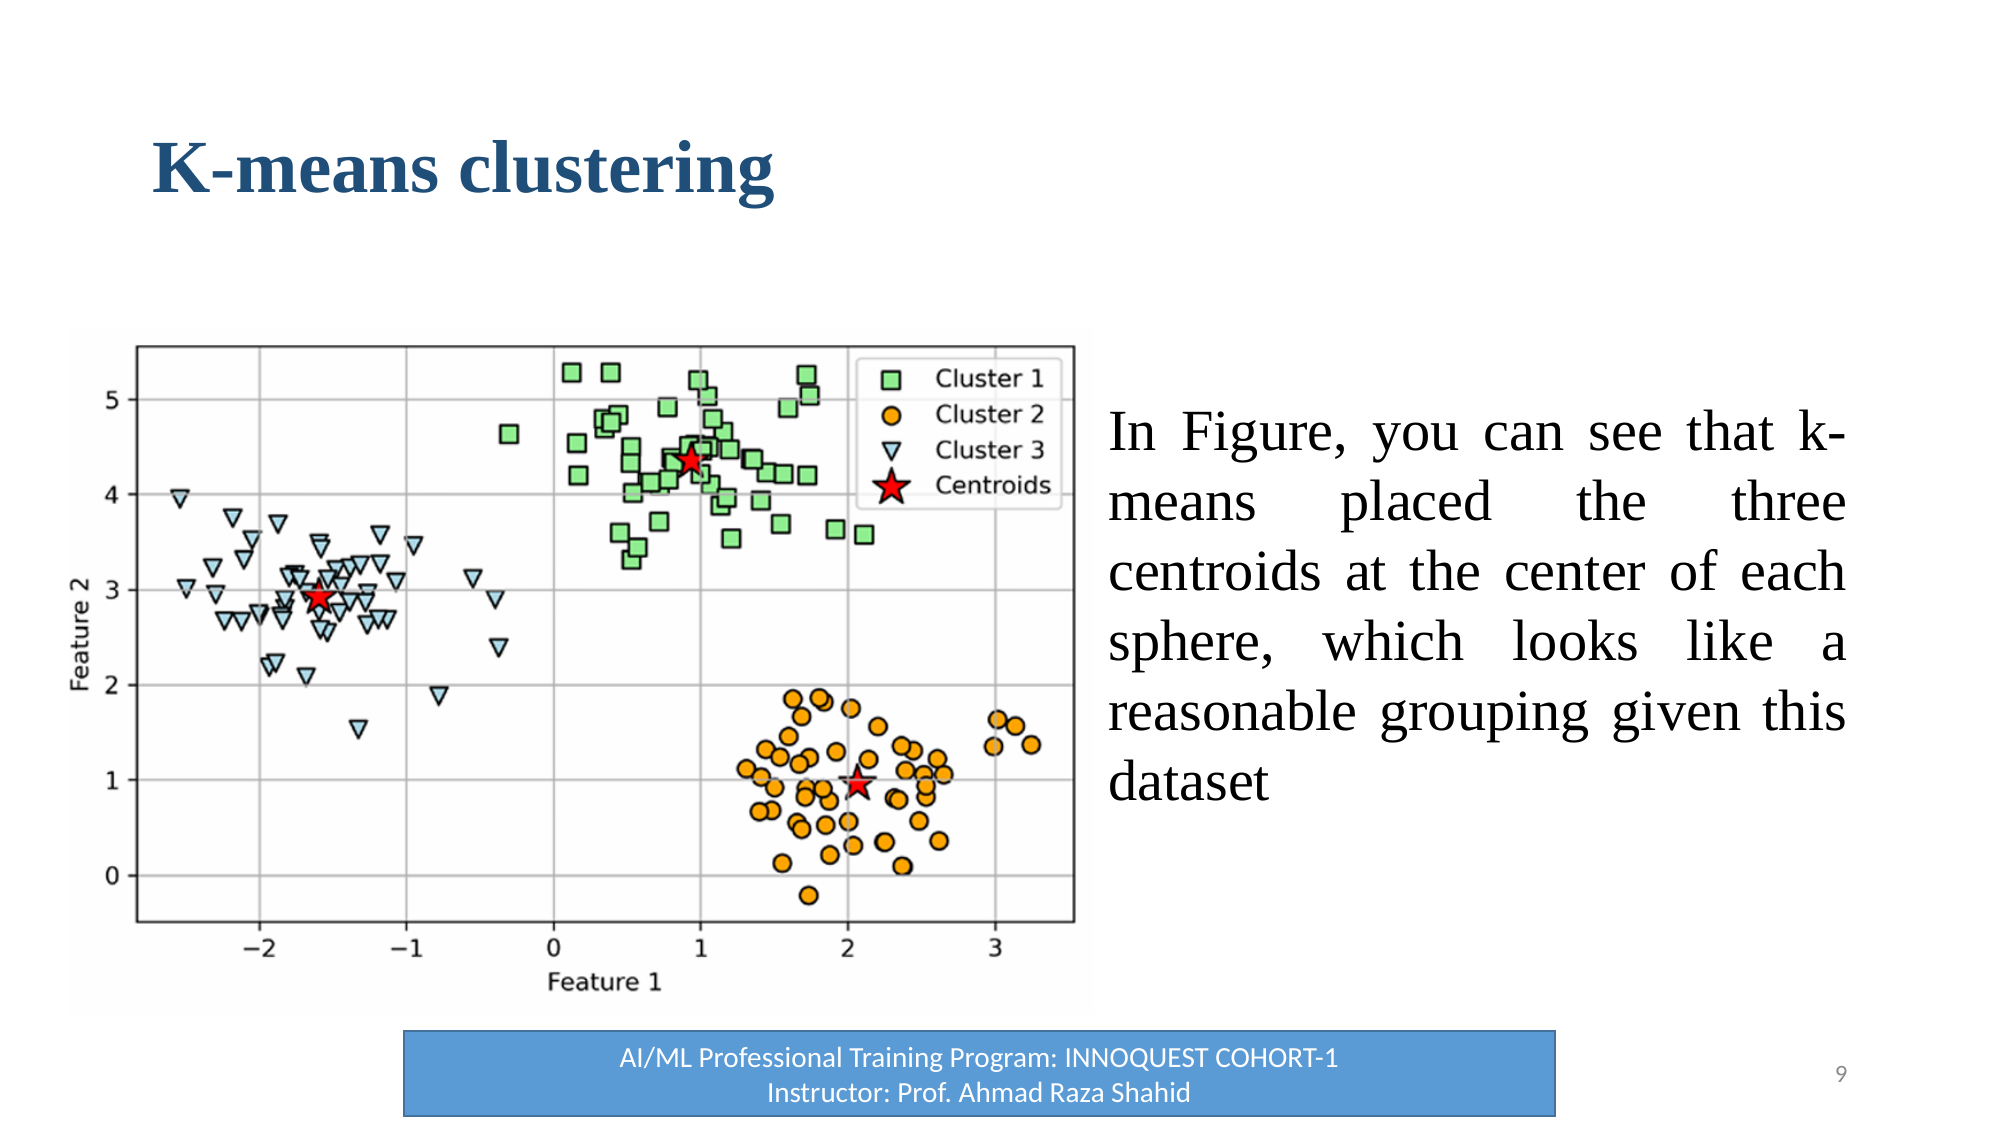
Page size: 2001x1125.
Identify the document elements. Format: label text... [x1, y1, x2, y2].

text_box AI/ML Professional Training Program: INNOQUEST COHORT-1 Instructor: Prof. Ahmad Raza Shahid [403, 1030, 1556, 1117]
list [68, 328, 1094, 1015]
slide_number 9 [1412, 1042, 1863, 1103]
title K-means clustering [137, 59, 1863, 278]
text_box In Figure, you can see that k-means placed the three centroids at the center of each sphere, which looks like a reasonable grouping given this dataset [1094, 384, 1863, 820]
